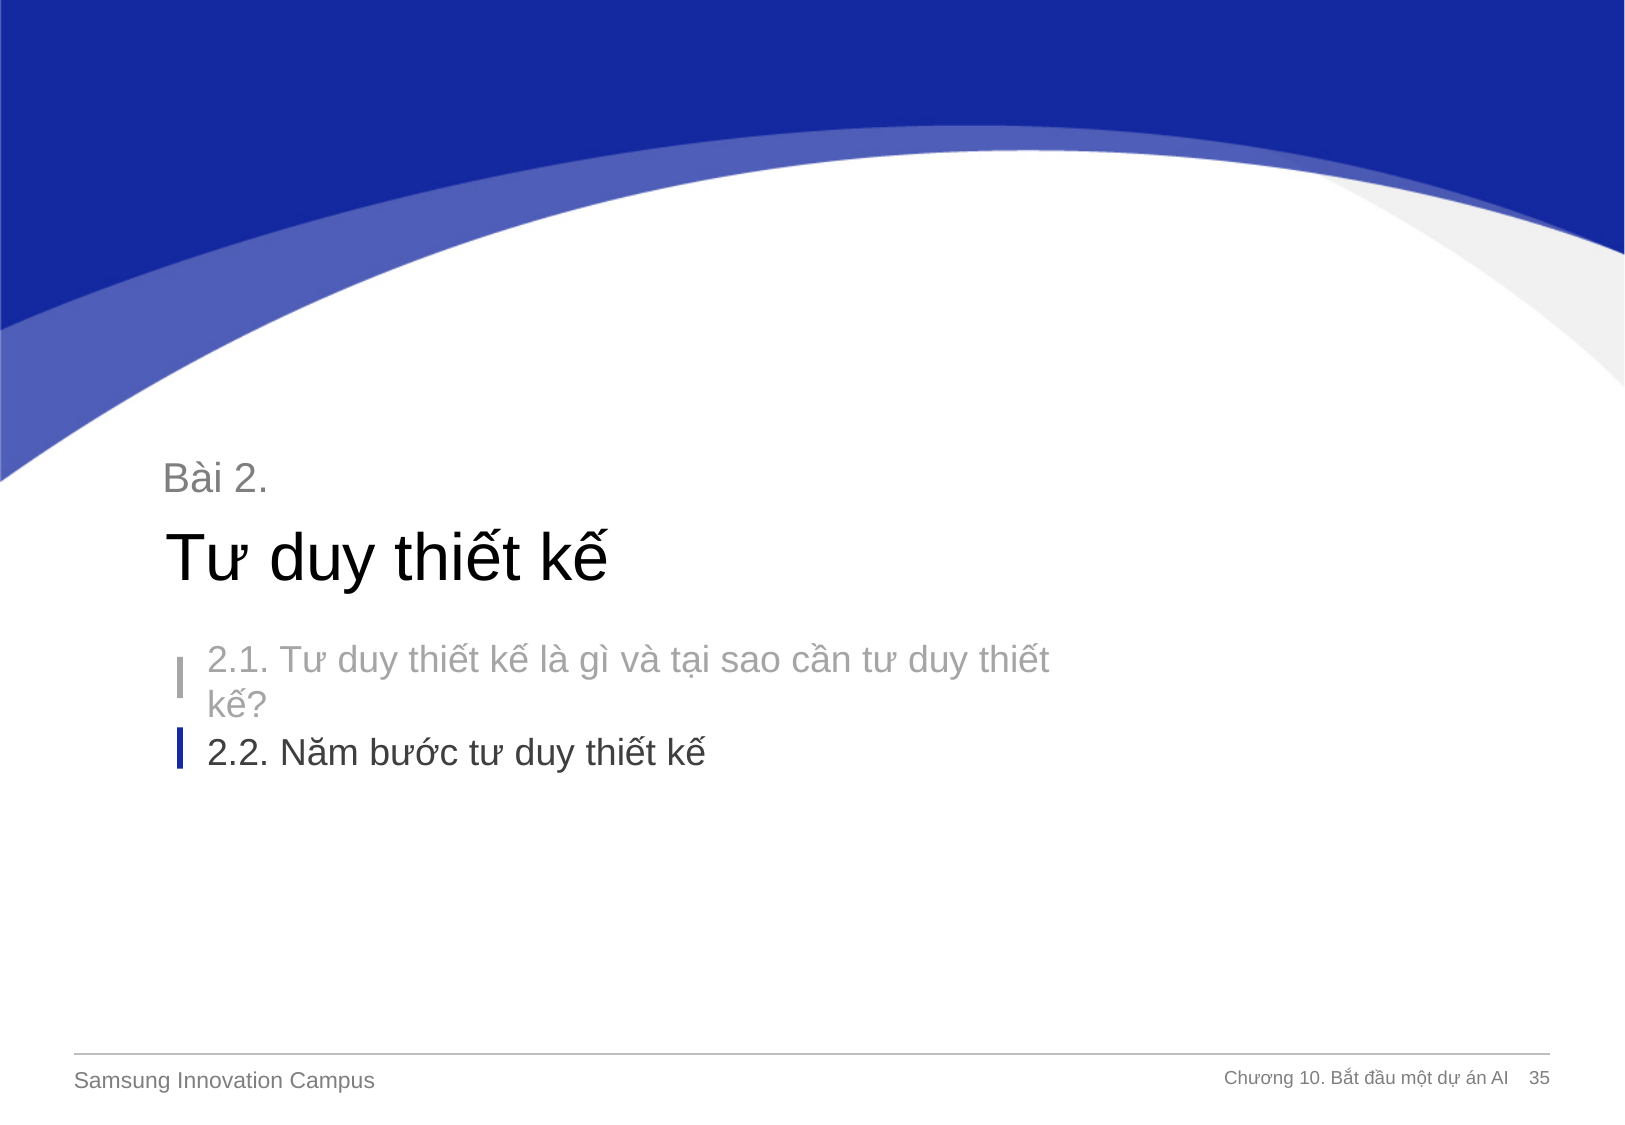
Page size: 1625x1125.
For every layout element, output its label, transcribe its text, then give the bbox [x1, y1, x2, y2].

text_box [176, 656, 1113, 703]
text_box Tư duy thiết kế [165, 514, 1545, 595]
picture [0, 0, 1625, 1125]
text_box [176, 727, 1144, 774]
text_box Bài 2. [162, 450, 1061, 502]
